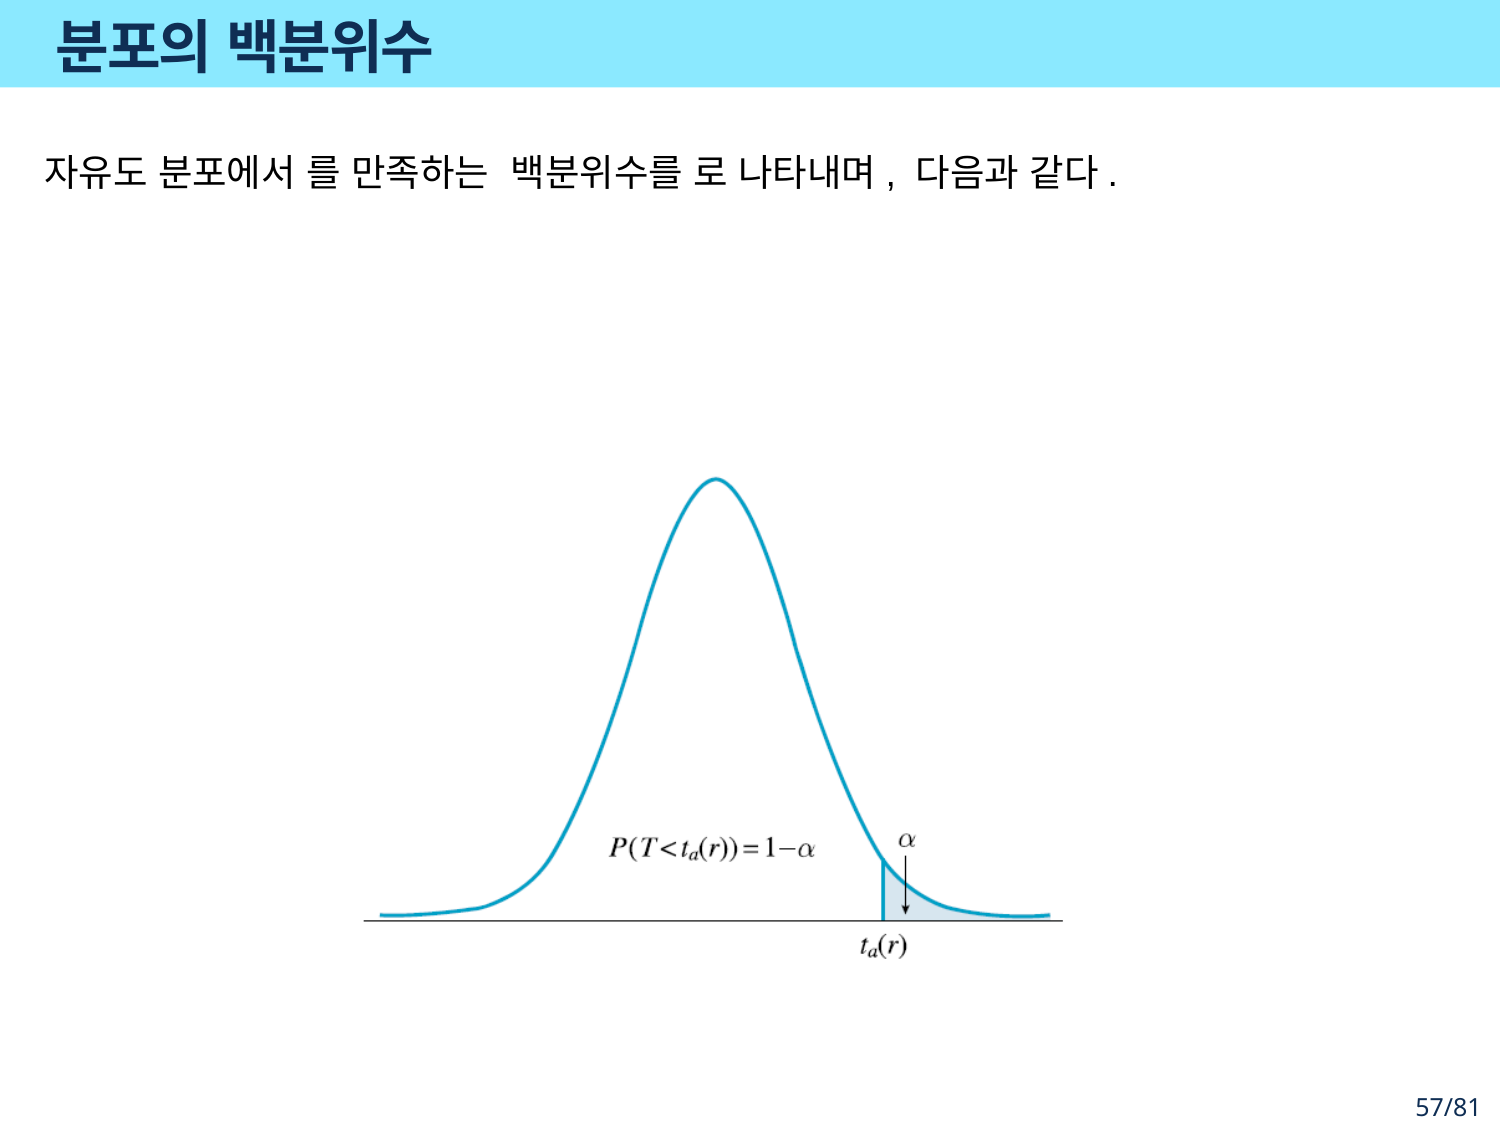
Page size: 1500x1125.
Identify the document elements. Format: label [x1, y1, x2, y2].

picture [334, 430, 1068, 980]
